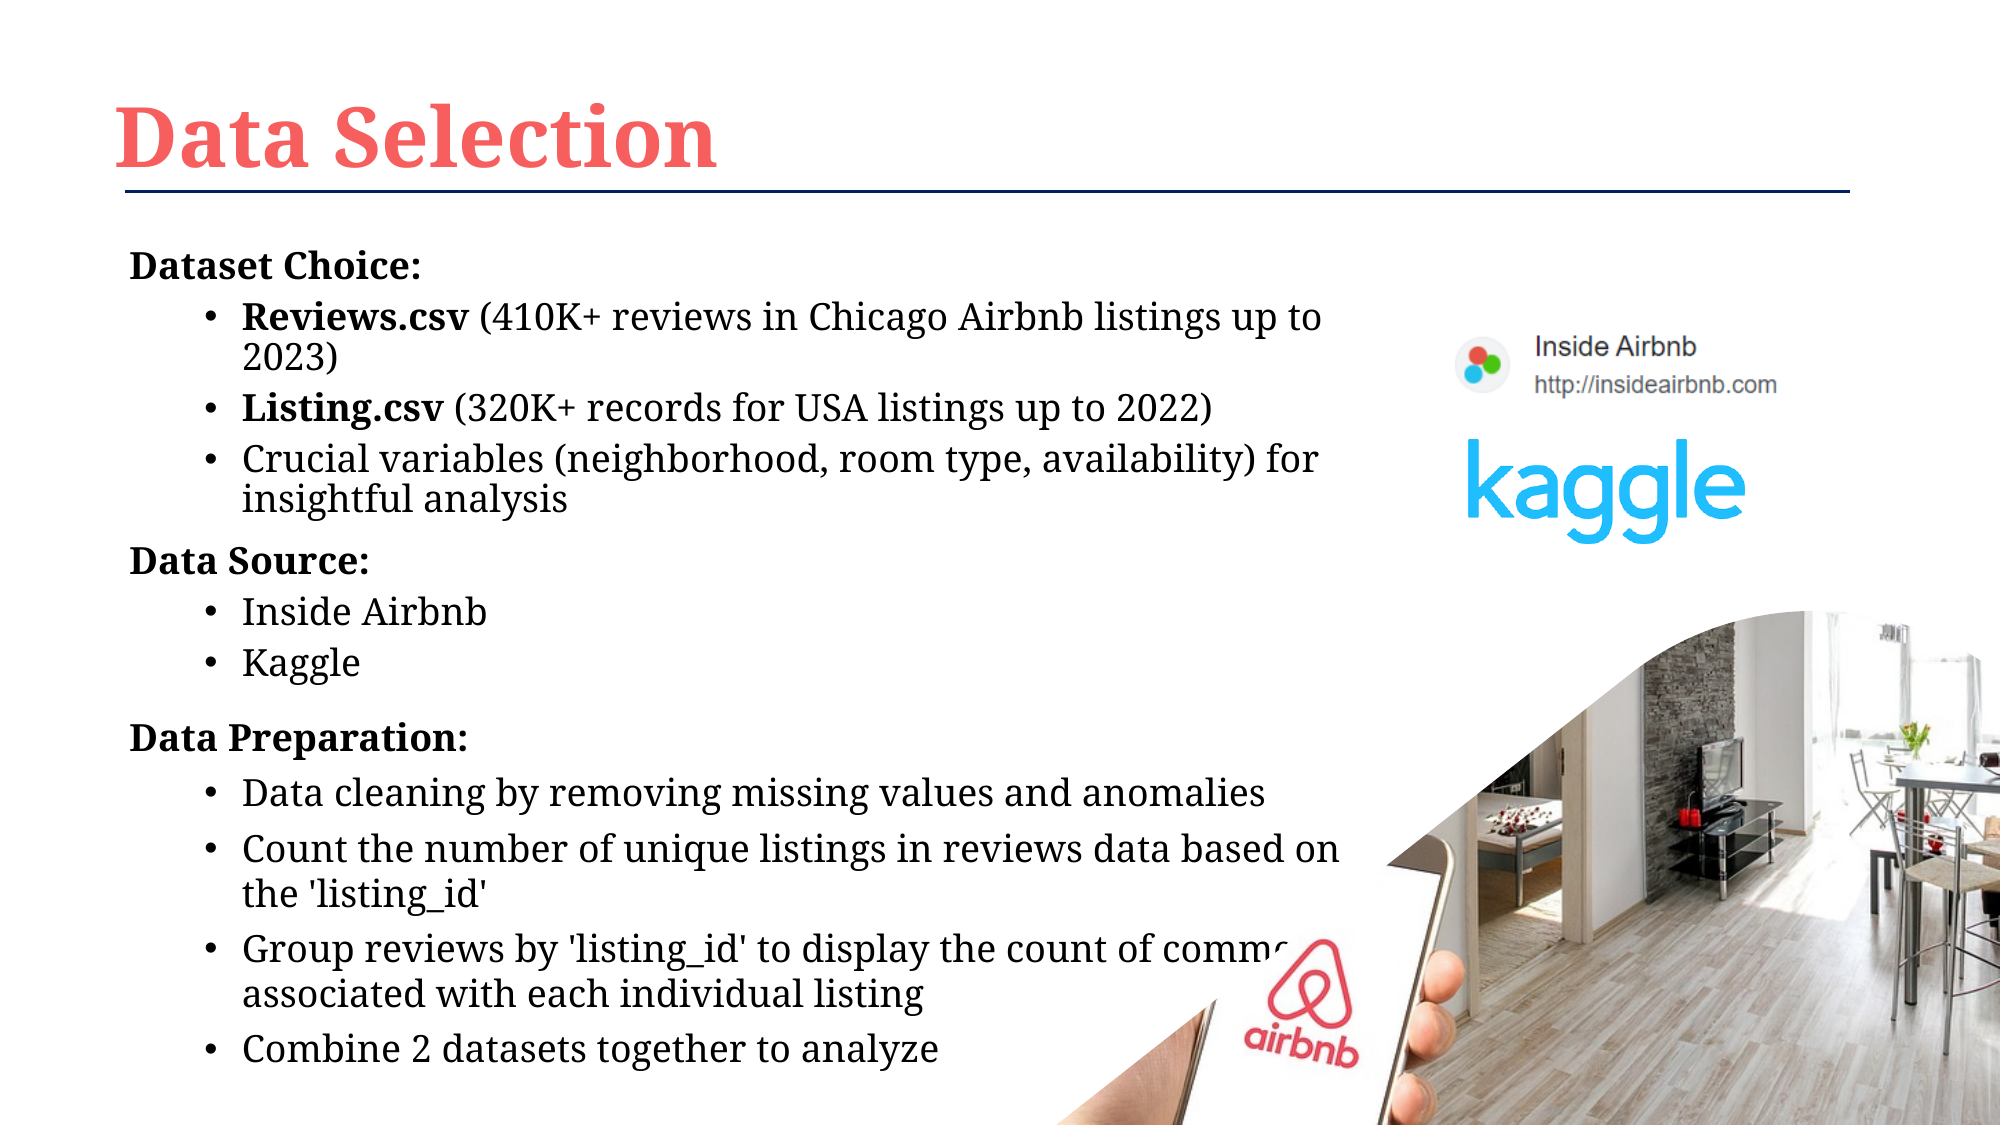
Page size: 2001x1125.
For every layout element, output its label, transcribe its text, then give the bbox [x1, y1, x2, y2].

picture [1427, 310, 1787, 402]
picture [1467, 438, 1746, 544]
list Dataset Choice: Reviews.csv (410K+ reviews in Chicago Airbnb listings up to 2023) Listing.csv (320K+ records for USA listings up to 2022) Crucial variables (neighborhood, room type, availability) for insightful analysis Data Source: Inside Airbnb Kaggle Data Preparation: Data cleaning by removing missing values and anomalies Count the number of unique listings in reviews data based on the 'listing_id' Group reviews by 'listing_id' to display the count of comments associated with each individual listing Combine 2 datasets together to analyze [114, 244, 1418, 1052]
picture [1055, 610, 2000, 1125]
text_box Data Selection [99, 37, 1512, 244]
